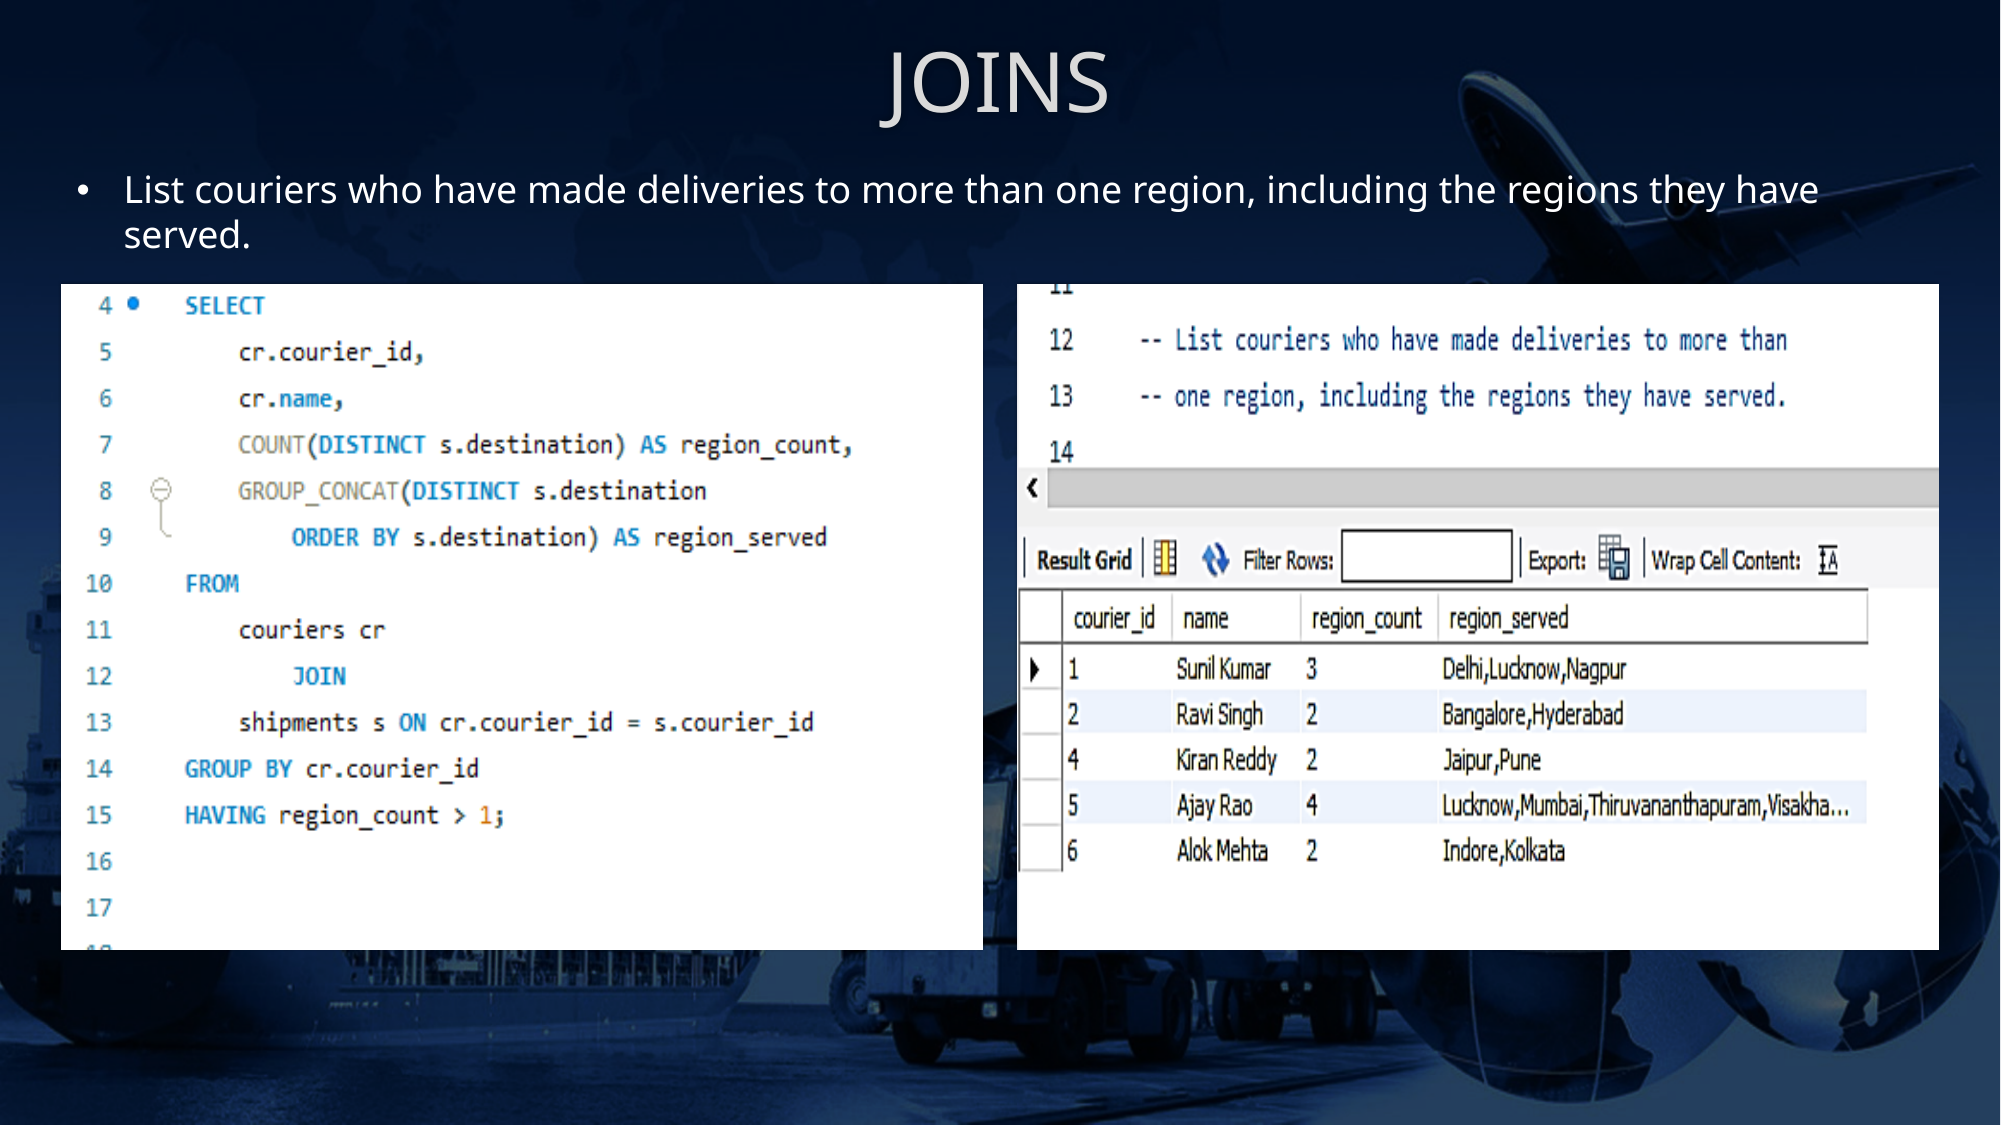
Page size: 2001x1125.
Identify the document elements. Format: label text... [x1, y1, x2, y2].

title JOINS [149, 0, 1849, 159]
text_box List couriers who have made deliveries to more than one region, including the regions they have served. [61, 159, 1898, 264]
picture [0, 0, 2001, 1125]
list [61, 283, 983, 951]
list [1017, 283, 1939, 951]
